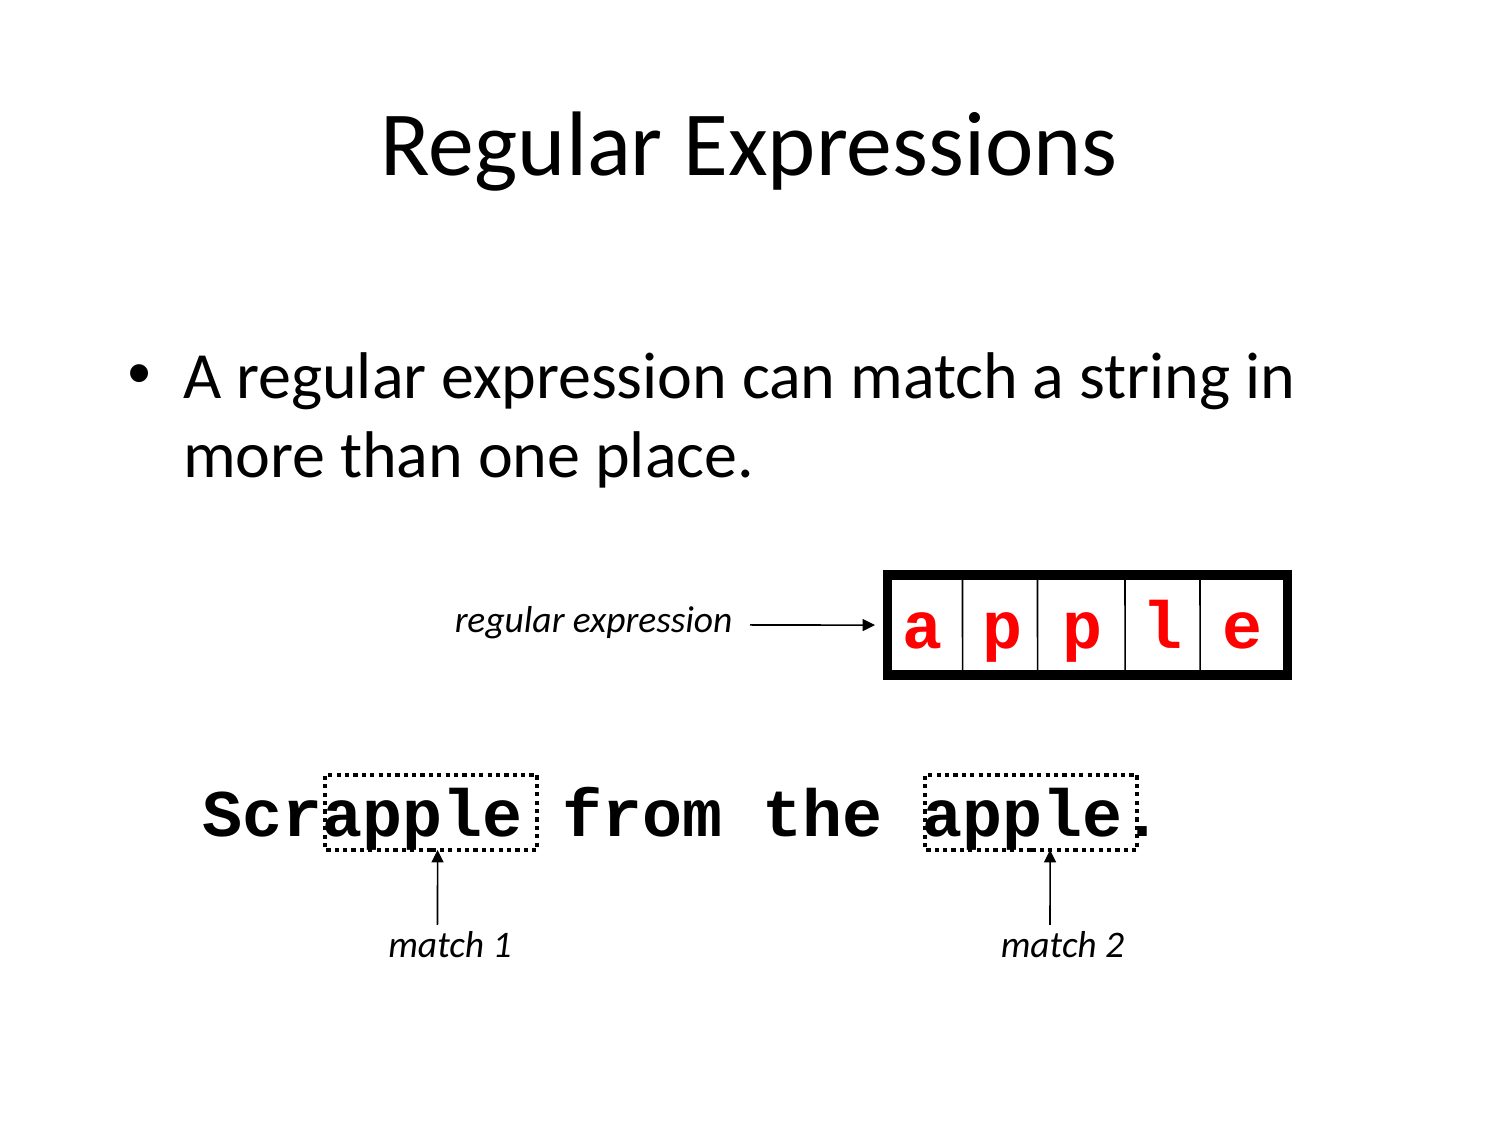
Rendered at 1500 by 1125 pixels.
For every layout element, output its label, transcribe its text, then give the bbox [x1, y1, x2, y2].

text_box a p p l e [887, 574, 962, 670]
text_box [749, 618, 875, 632]
text_box [1038, 670, 1125, 675]
text_box Scrapple from the apple. [187, 762, 1200, 858]
text_box [887, 670, 962, 675]
text_box [324, 774, 538, 850]
text_box a p p l e [963, 574, 1037, 670]
text_box [1201, 670, 1288, 675]
text_box [431, 849, 444, 925]
text_box [963, 670, 1037, 675]
title Regular Expressions [75, 45, 1425, 233]
text_box [1043, 849, 1057, 925]
text_box match 1 [373, 912, 527, 973]
text_box regular expression [439, 587, 748, 648]
list A regular expression can match a string in more than one place. [112, 324, 1388, 500]
text_box a p p l e [1038, 574, 1125, 670]
text_box a p p l e [1201, 574, 1288, 670]
text_box match 2 [986, 912, 1139, 973]
text_box a p p l e [1126, 574, 1200, 670]
text_box [1126, 670, 1200, 675]
text_box [924, 774, 1138, 850]
